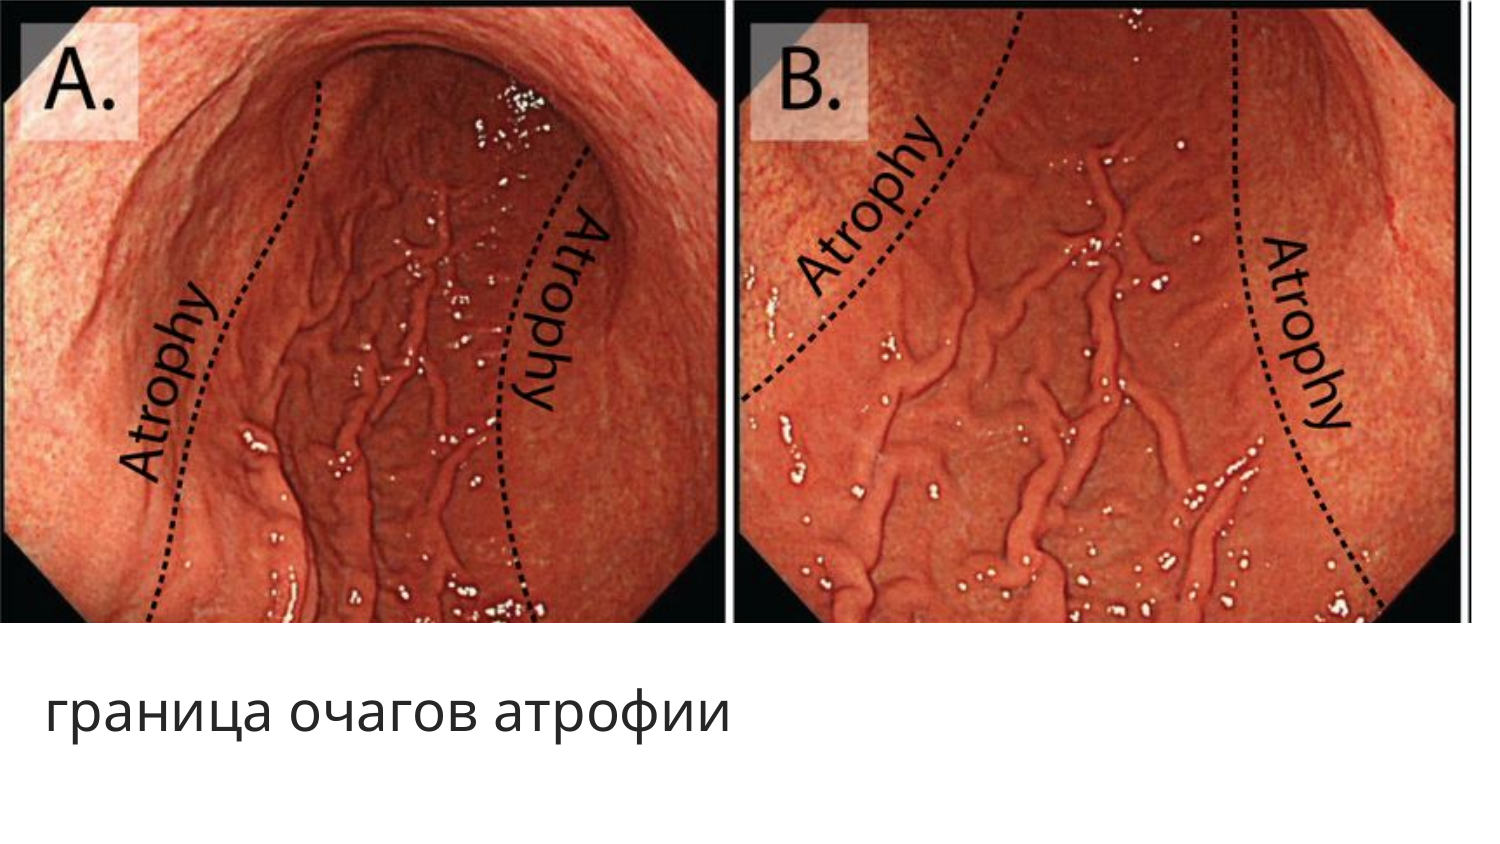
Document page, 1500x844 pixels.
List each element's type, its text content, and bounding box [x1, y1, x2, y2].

picture [0, 0, 1472, 623]
text_box граница очагов атрофии [29, 653, 1360, 759]
